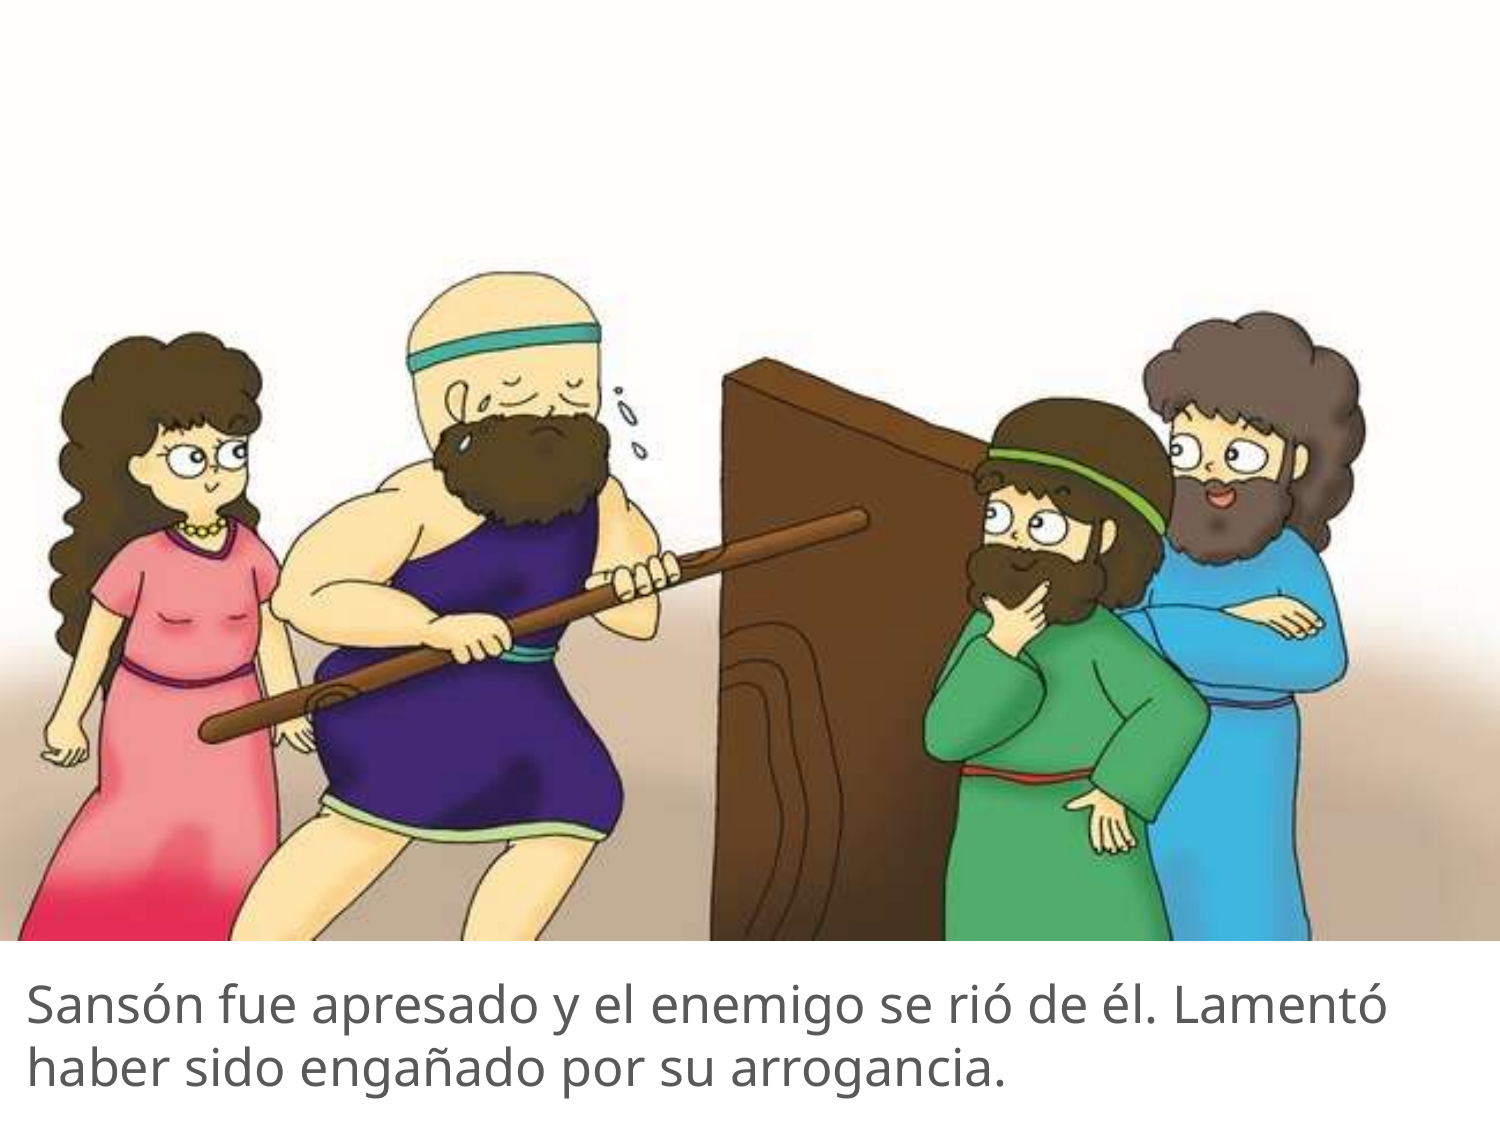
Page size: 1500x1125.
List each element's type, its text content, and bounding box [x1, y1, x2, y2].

text_box Sansón fue apresado y el enemigo se rió de él. Lamentó haber sido engañado por su arrogancia. [11, 964, 1498, 1104]
picture [0, 0, 1500, 941]
